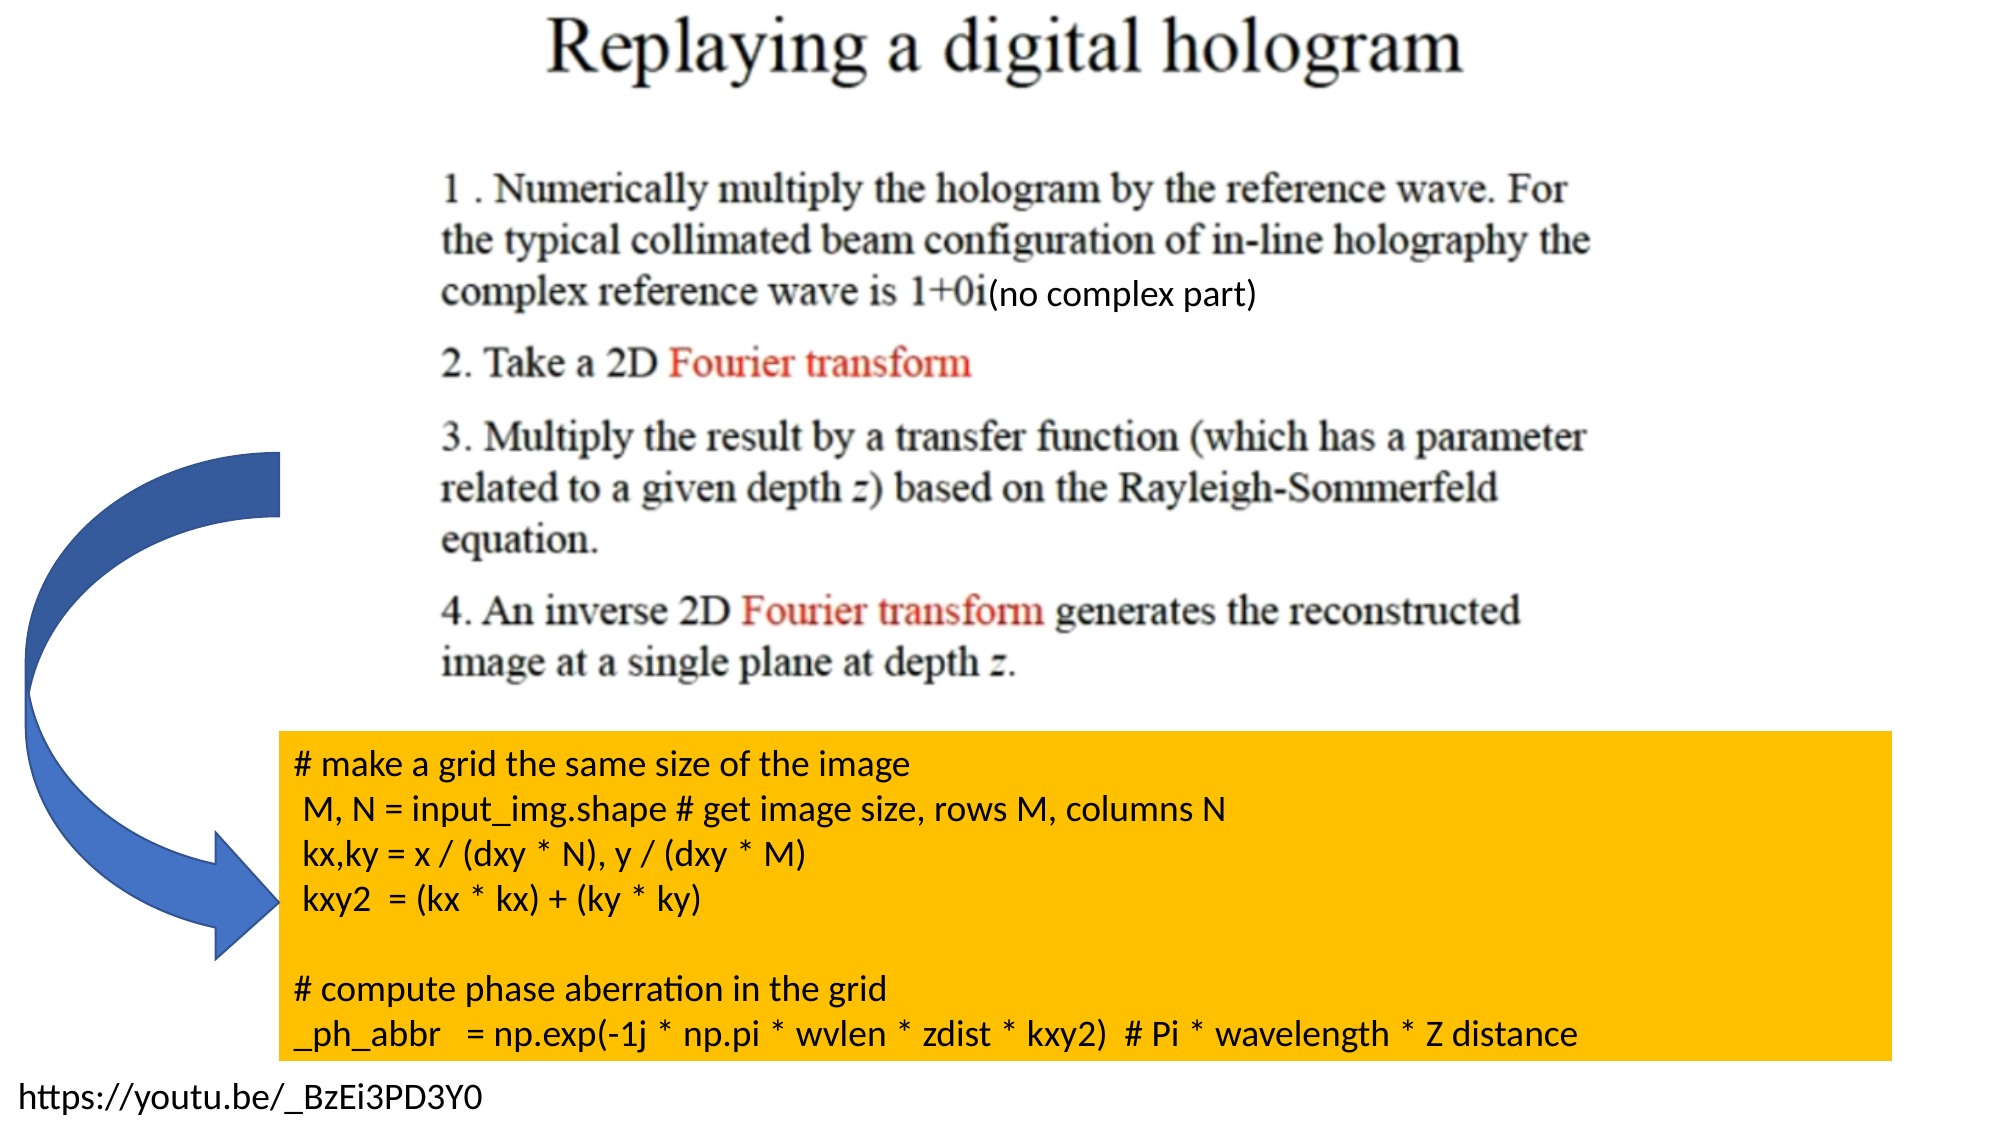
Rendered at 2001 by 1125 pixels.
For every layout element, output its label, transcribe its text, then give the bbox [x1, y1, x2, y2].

text_box [24, 451, 281, 962]
text_box https://youtu.be/_BzEi3PD3Y0 [3, 1064, 499, 1125]
picture [402, 0, 1632, 717]
text_box # make a grid the same size of the image M, N = input_img.shape # get image size, rows M, columns N kx,ky = x / (dxy * N), y / (dxy * M) kxy2 = (kx * kx) + (ky * ky) # compute phase aberration in the grid _ph_abbr = np.exp(-1j * np.pi * wvlen * zdist * kxy2) # Pi * wavelength * Z distance [279, 731, 1892, 1061]
